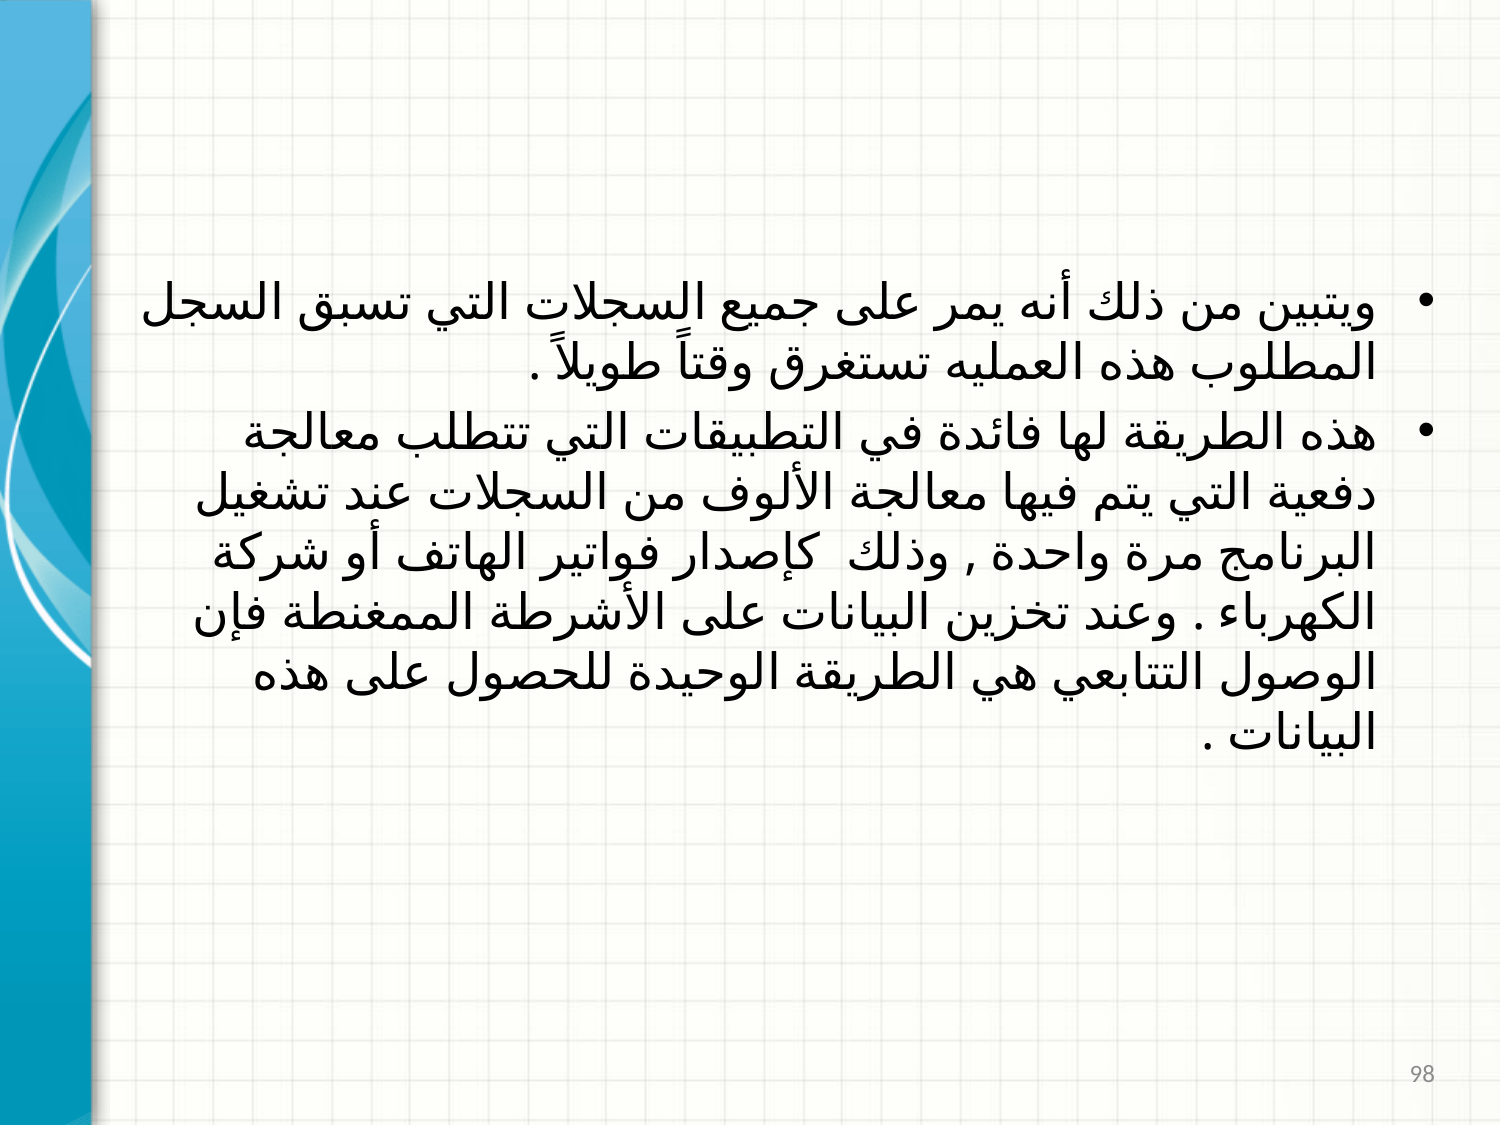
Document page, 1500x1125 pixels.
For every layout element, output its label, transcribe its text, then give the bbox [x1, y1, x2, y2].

picture [0, 0, 1500, 1125]
slide_number 98 [1100, 1042, 1450, 1103]
list ويتبين من ذلك أنه يمر على جميع السجلات التي تسبق السجل المطلوب هذه العمليه تستغرق وقتاً طويلاً . هذه الطريقة لها فائدة في التطبيقات التي تتطلب معالجة دفعية التي يتم فيها معالجة الألوف من السجلات عند تشغيل البرنامج مرة واحدة , وذلك كإصدار فواتير الهاتف أو شركة الكهرباء . وعند تخزين البيانات على الأشرطة الممغنطة فإن الوصول التتابعي هي الطريقة الوحيدة للحصول على هذه البيانات . [125, 261, 1450, 967]
